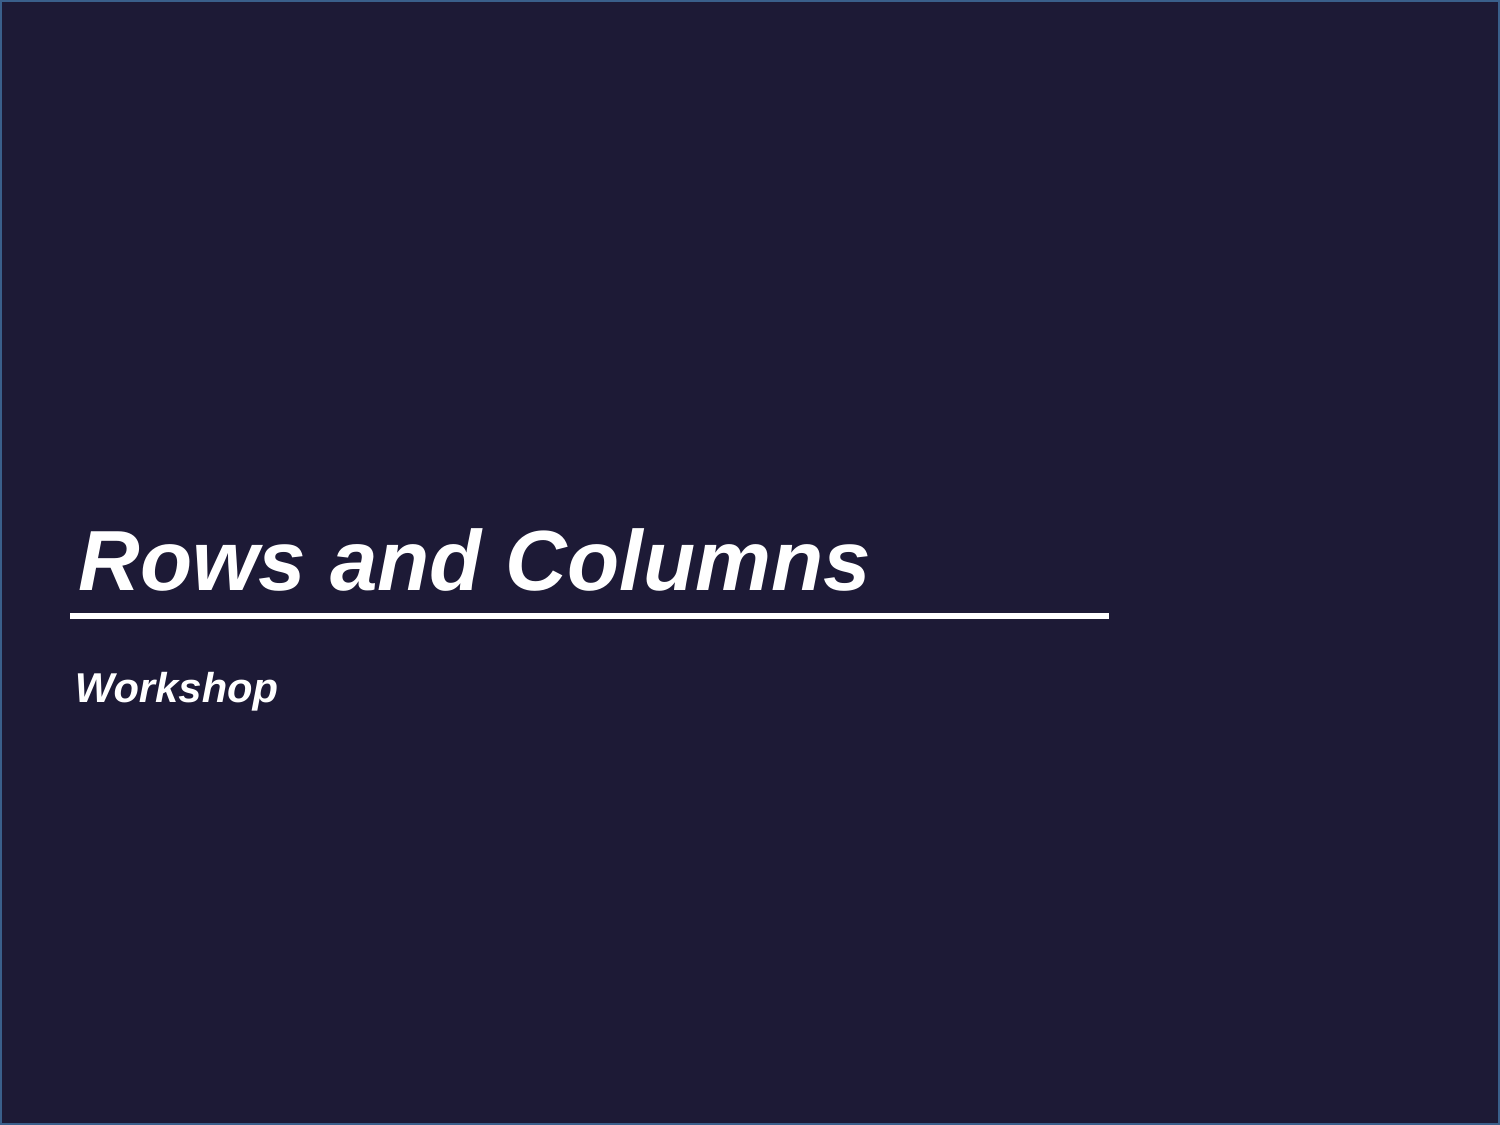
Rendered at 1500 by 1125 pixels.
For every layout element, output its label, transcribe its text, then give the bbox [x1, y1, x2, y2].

text_box Rows and Columns [64, 484, 1414, 628]
text_box Workshop [59, 631, 1120, 741]
